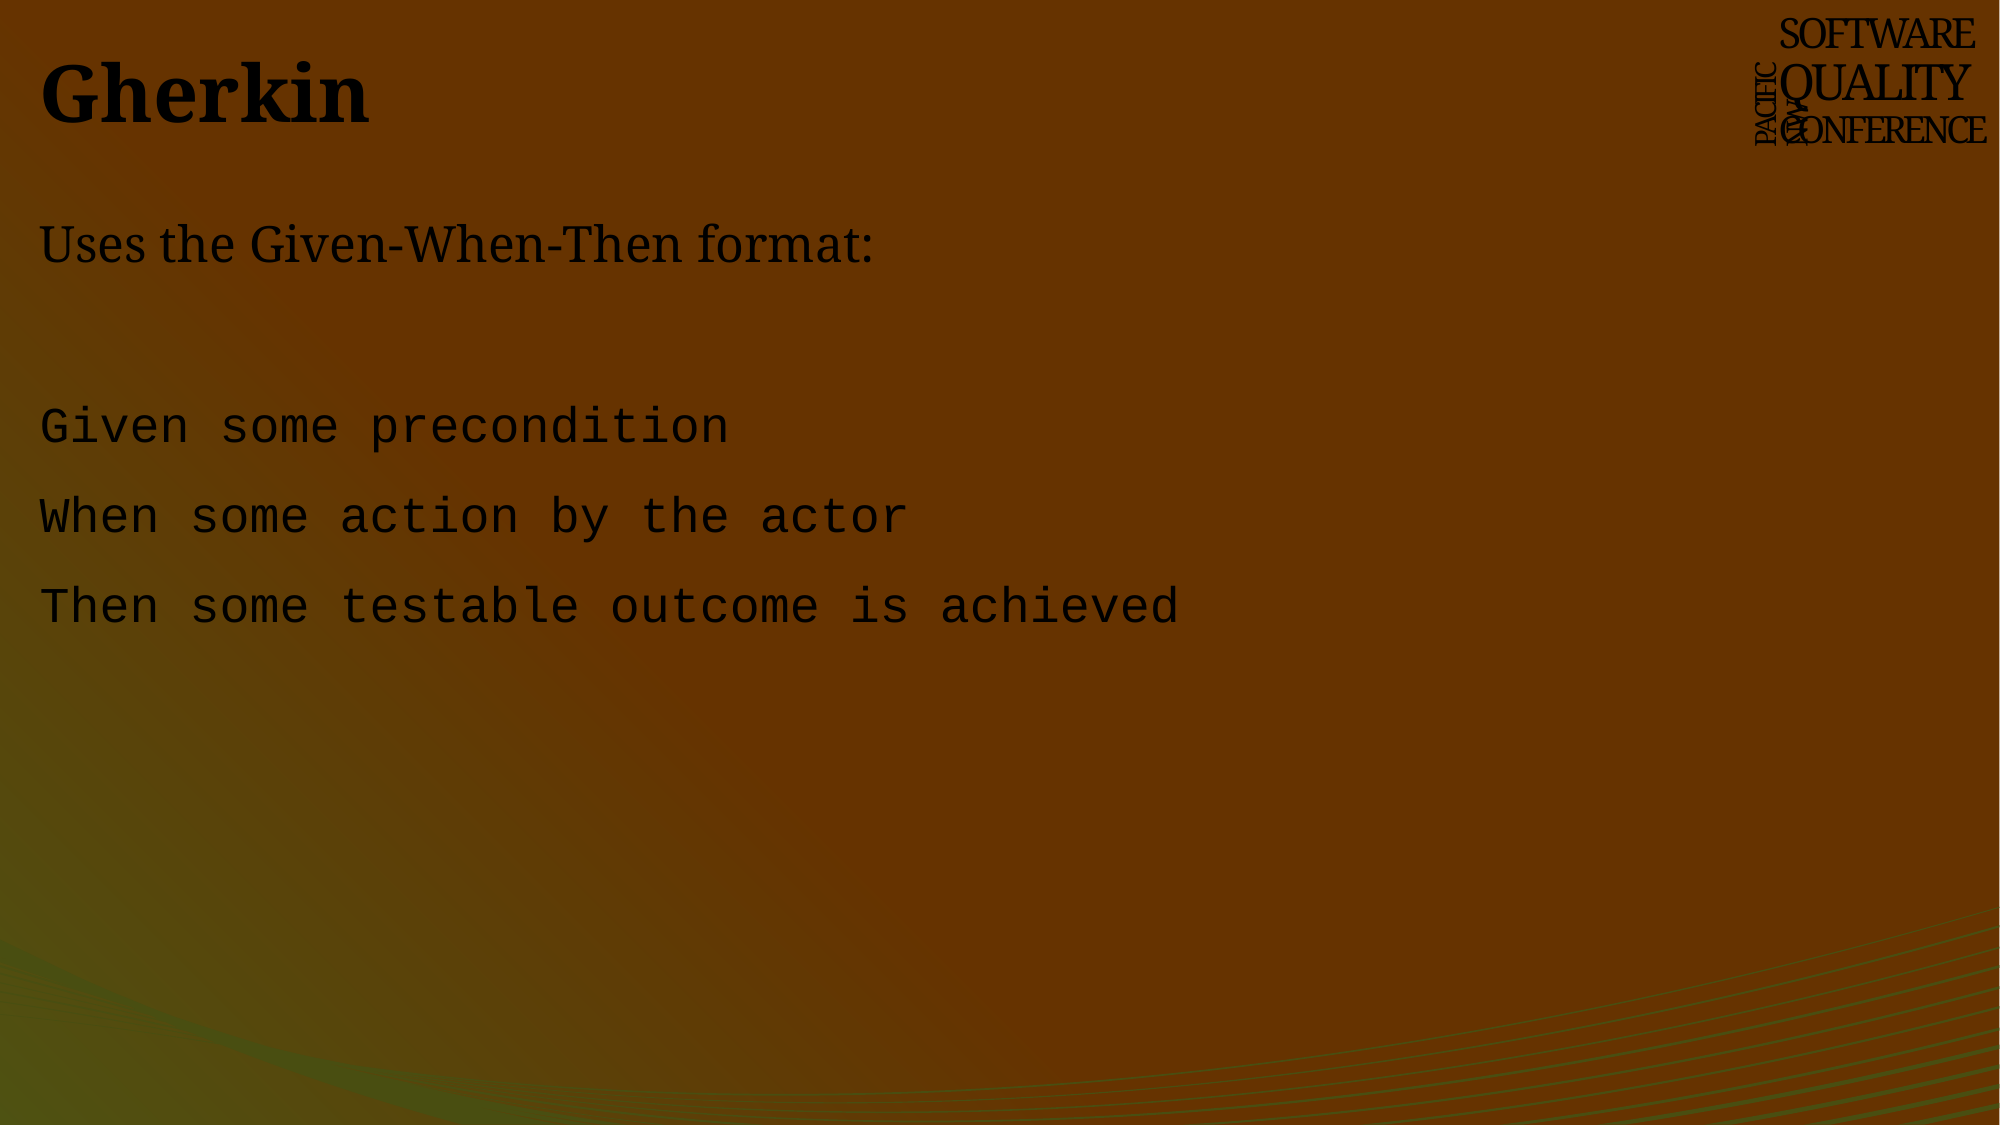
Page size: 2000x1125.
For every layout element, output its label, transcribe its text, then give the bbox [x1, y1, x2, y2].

text_box SOFTWARE QUALITY CONFERENCE [1778, 12, 1989, 153]
text_box Uses the Given-When-Then format: Given some precondition When some action by the actor Then some testable outcome is achieved [24, 174, 1925, 640]
title Gherkin [24, 12, 1525, 148]
text_box PACIFIC NW [1750, 9, 1814, 148]
